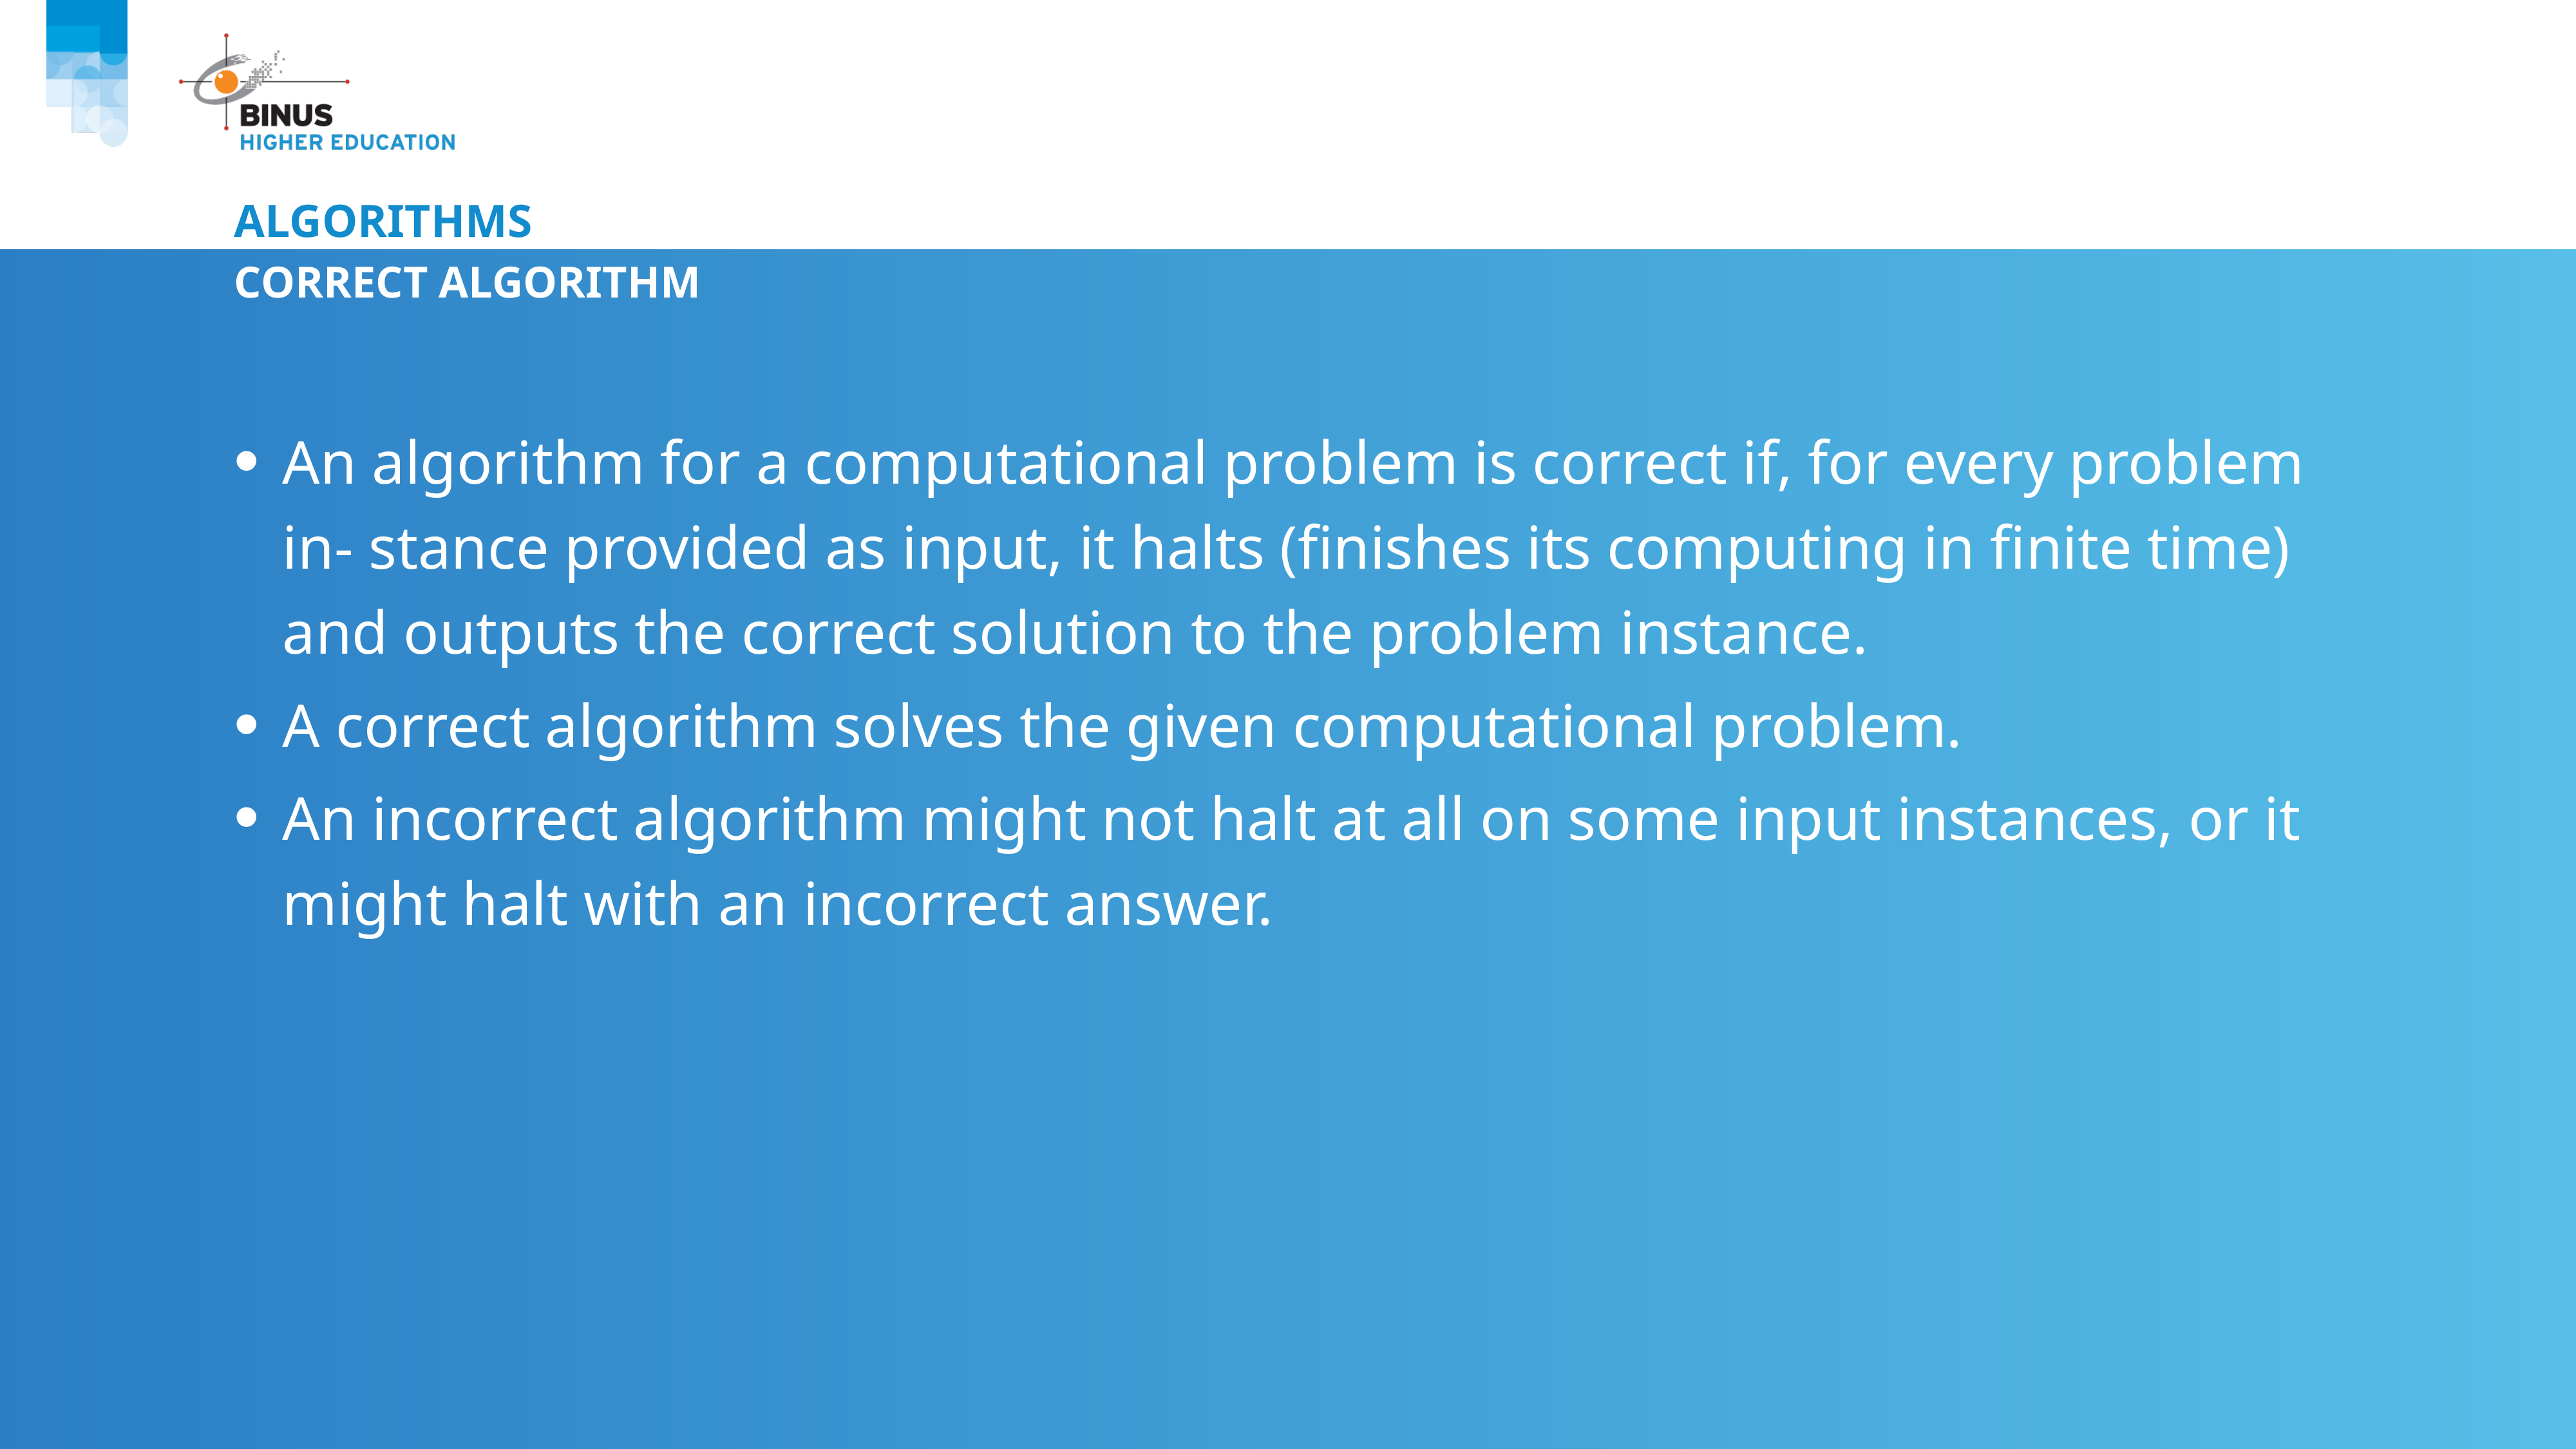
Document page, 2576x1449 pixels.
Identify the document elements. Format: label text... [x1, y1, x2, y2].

list Correct algorithm [228, 255, 1262, 341]
picture [46, 0, 455, 154]
list An algorithm for a computational problem is correct if, for every problem in- stance provided as input, it halts (finishes its computing in finite time) and outputs the correct solution to the problem instance. A correct algorithm solves the given computational problem. An incorrect algorithm might not halt at all on some input instances, or it might halt with an incorrect answer. [228, 404, 2349, 1345]
title Algorithms [228, 197, 1784, 252]
